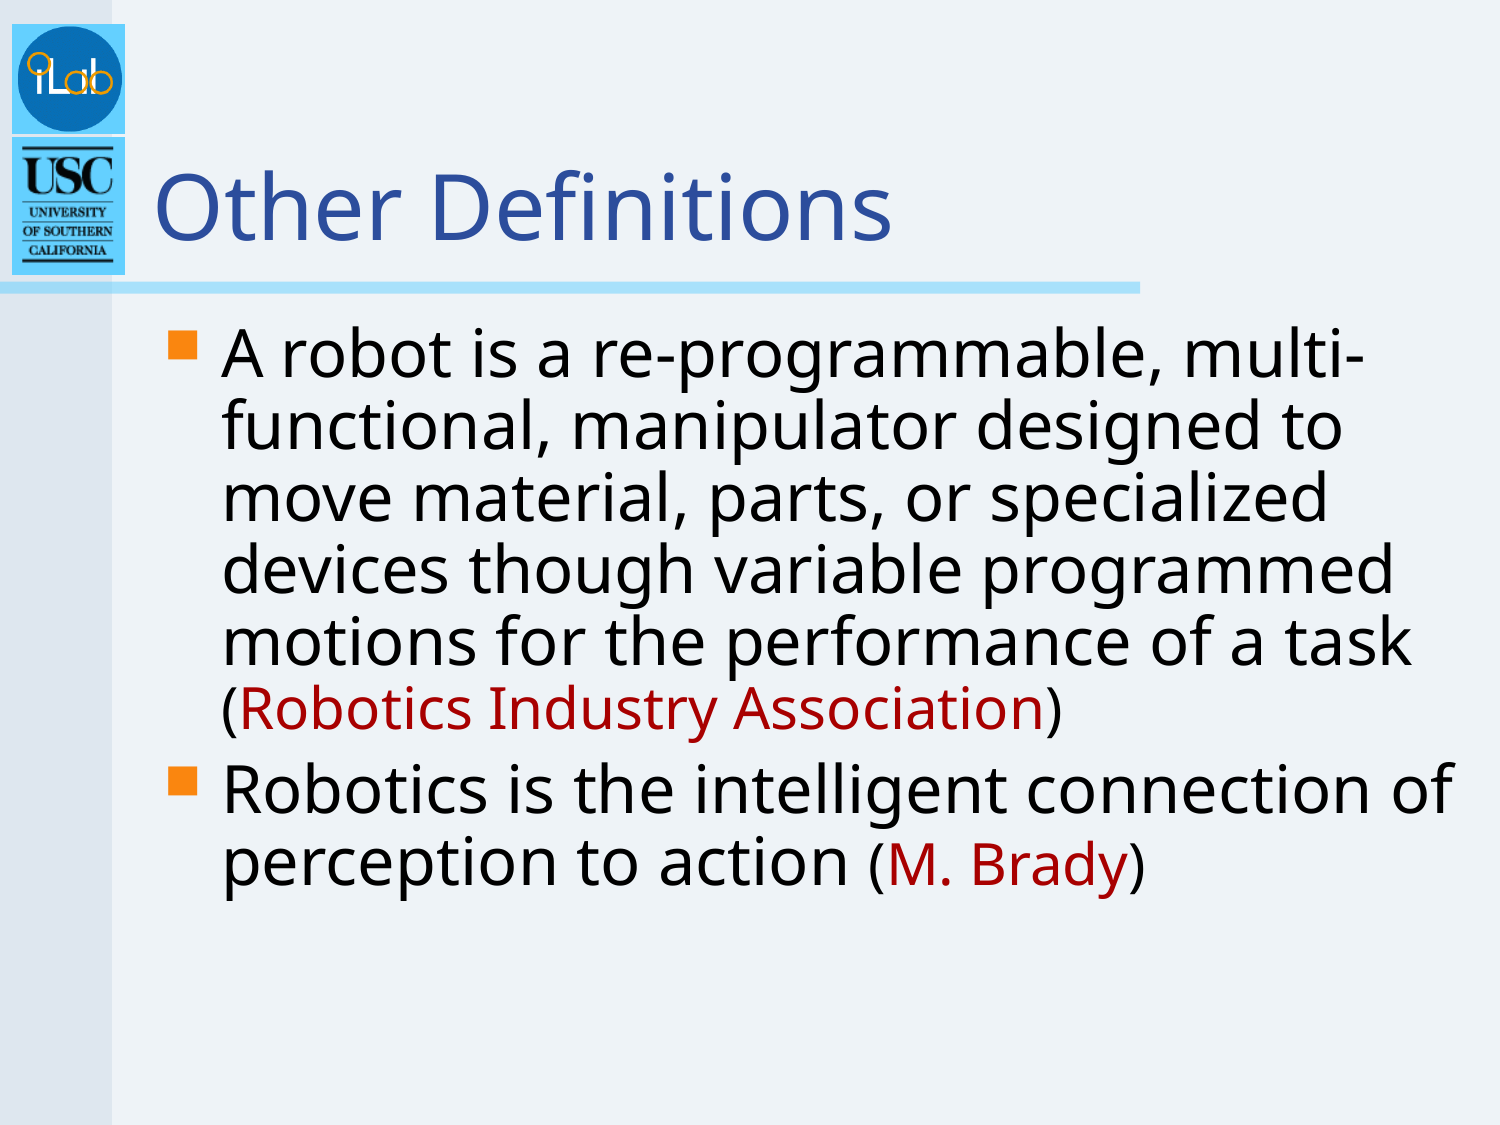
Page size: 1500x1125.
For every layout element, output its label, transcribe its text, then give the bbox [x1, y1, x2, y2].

picture [12, 24, 125, 134]
title Other Definitions [137, 141, 1476, 267]
picture [12, 137, 125, 275]
list A robot is a re-programmable, multi-functional, manipulator designed to move material, parts, or specialized devices though variable programmed motions for the performance of a task (Robotics Industry Association) Robotics is the intelligent connection of perception to action (M. Brady) [149, 312, 1481, 1001]
